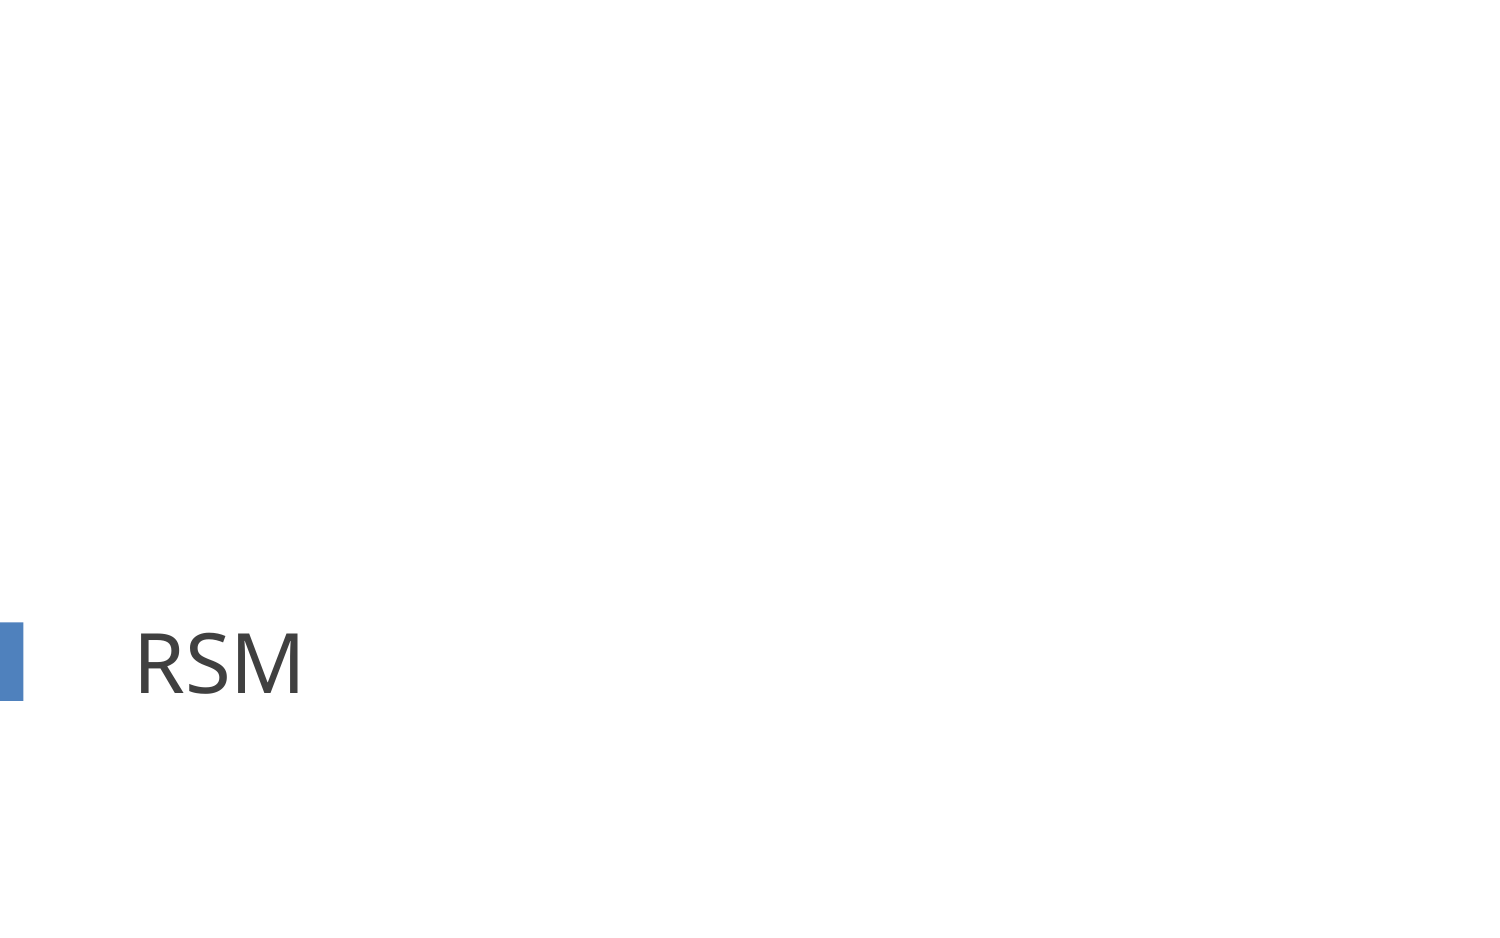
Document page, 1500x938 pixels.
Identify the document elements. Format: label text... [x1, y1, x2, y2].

title RSM [118, 602, 1394, 789]
